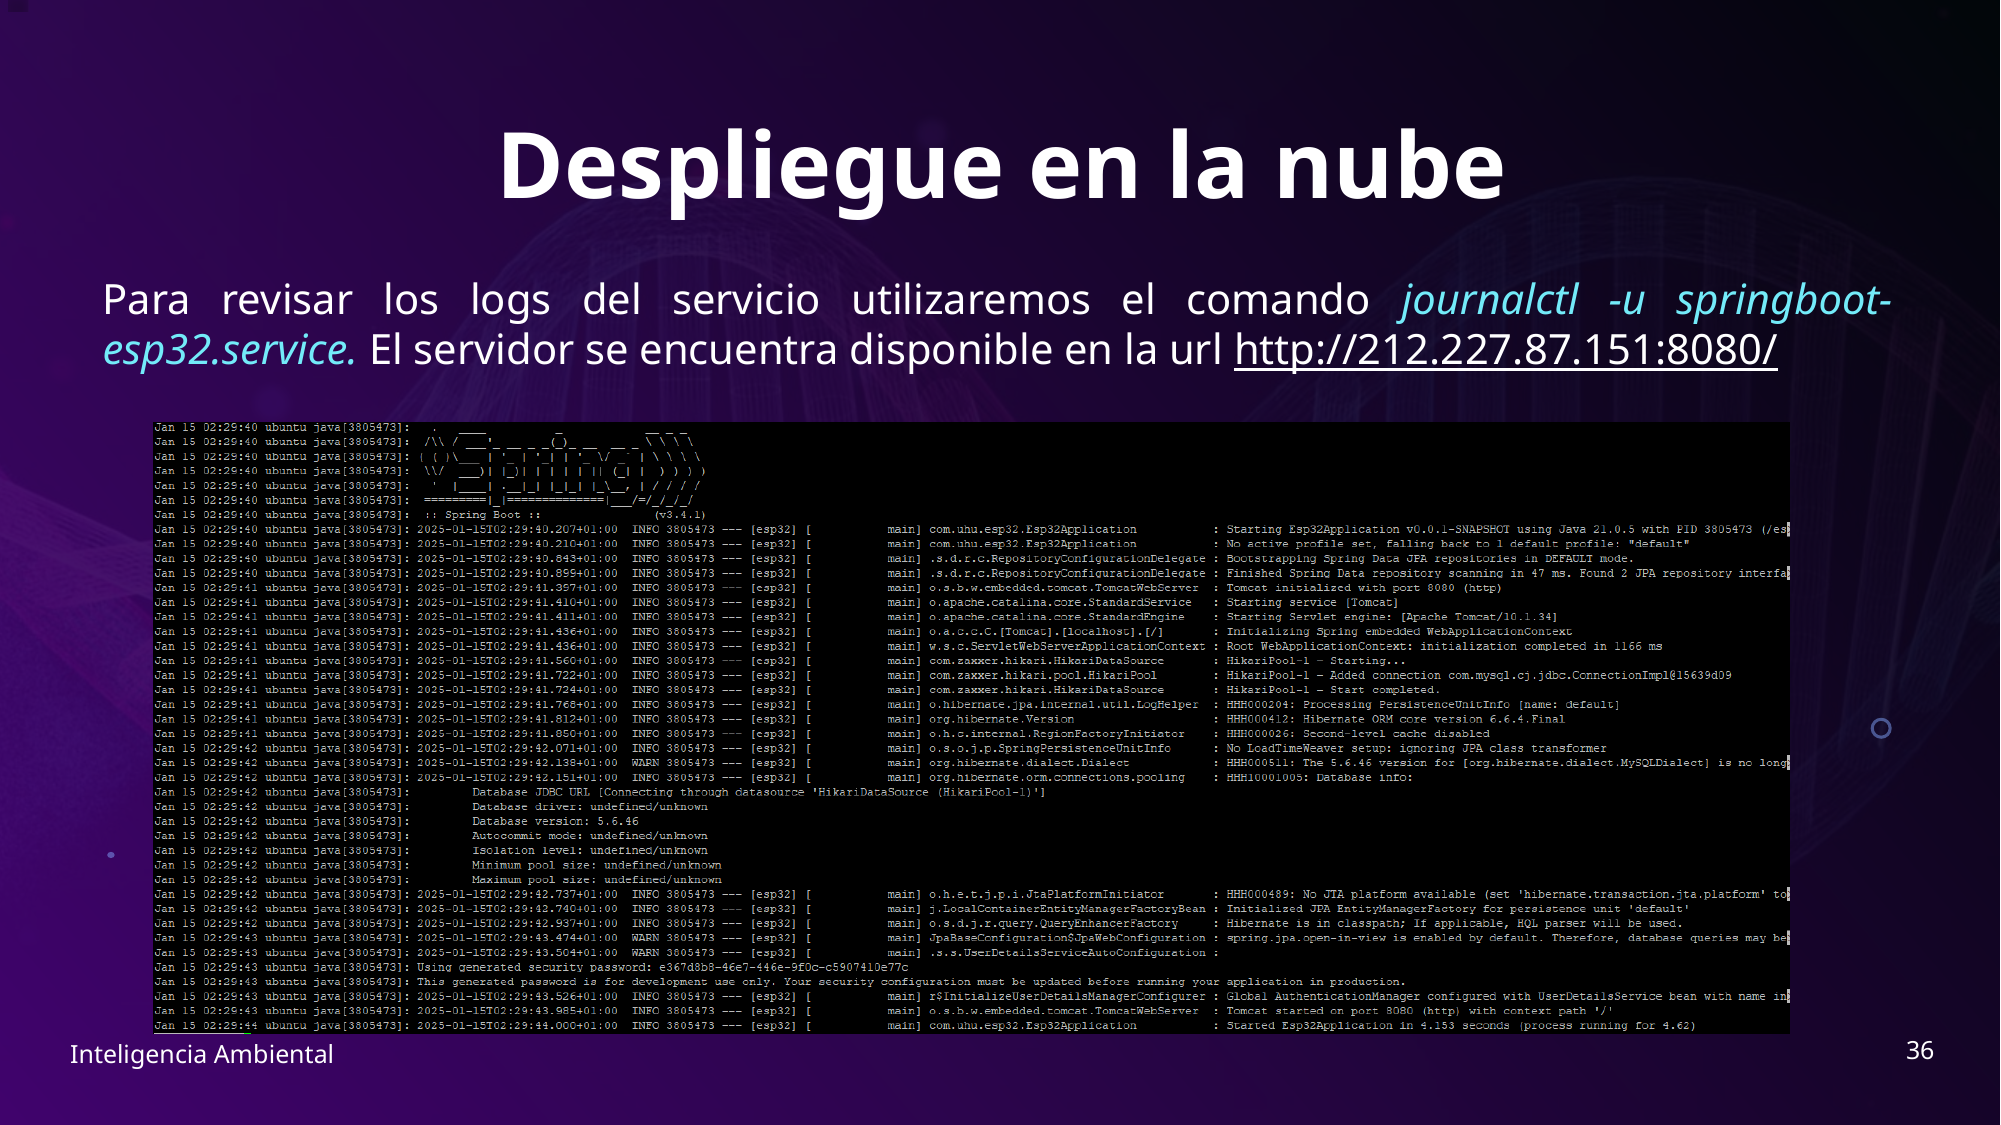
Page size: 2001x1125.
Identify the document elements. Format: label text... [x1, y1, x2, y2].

slide_number 36 [1499, 1021, 1950, 1082]
picture [153, 422, 1790, 1034]
title Despliegue en la nube [139, 59, 1865, 270]
text_box Para revisar los logs del servicio utilizaremos el comando journalctl -u springboot-esp32.service. El servidor se encuentra disponible en la url http://212.227.87.151:8080/ [87, 270, 1908, 735]
footer Inteligencia Ambiental [55, 1023, 731, 1084]
text_box [153, 264, 1891, 270]
